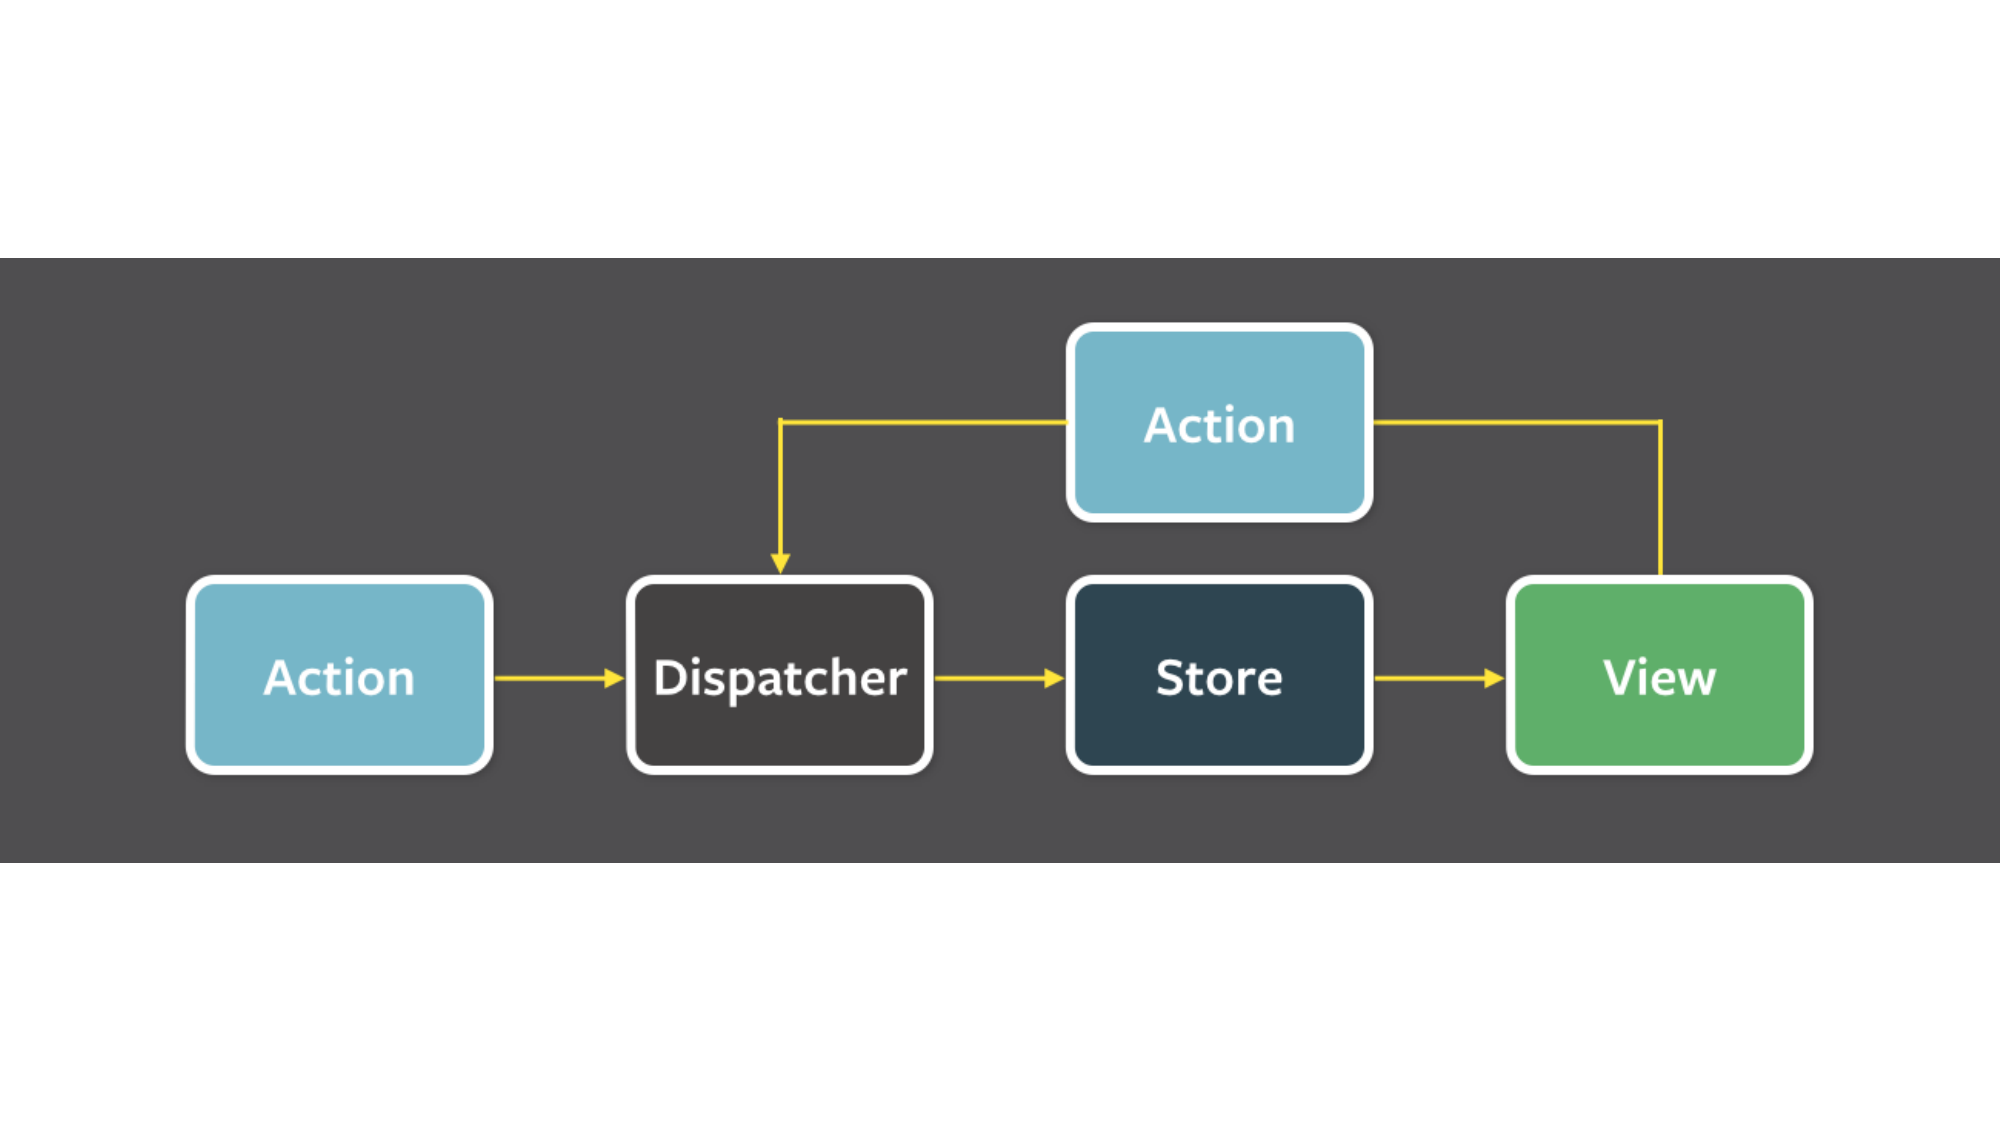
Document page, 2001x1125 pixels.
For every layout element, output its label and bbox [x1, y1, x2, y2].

picture [0, 258, 2000, 863]
